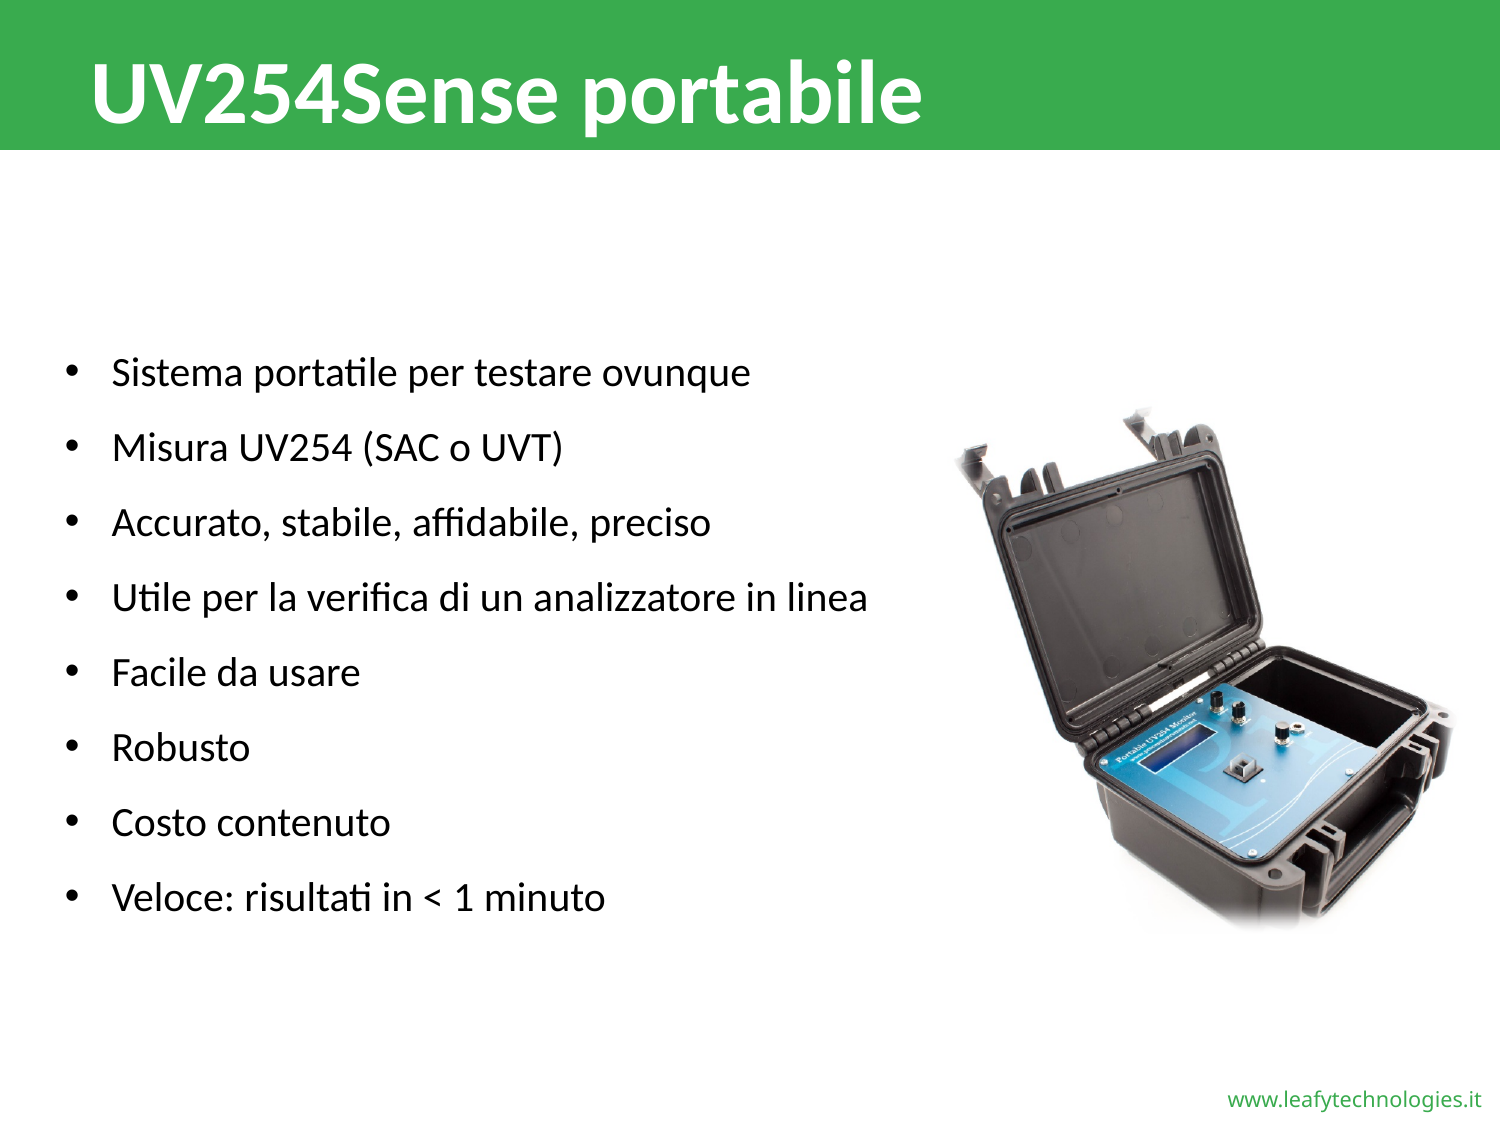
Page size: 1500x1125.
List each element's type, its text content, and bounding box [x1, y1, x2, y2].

title UV254Sense portabile [75, 24, 1463, 150]
text_box Sistema portatile per testare ovunque Misura UV254 (SAC o UVT) Accurato, stabile, affidabile, preciso Utile per la verifica di un analizzatore in linea Facile da usare Robusto Costo contenuto Veloce: risultati in < 1 minuto [50, 312, 975, 928]
picture [947, 399, 1465, 935]
